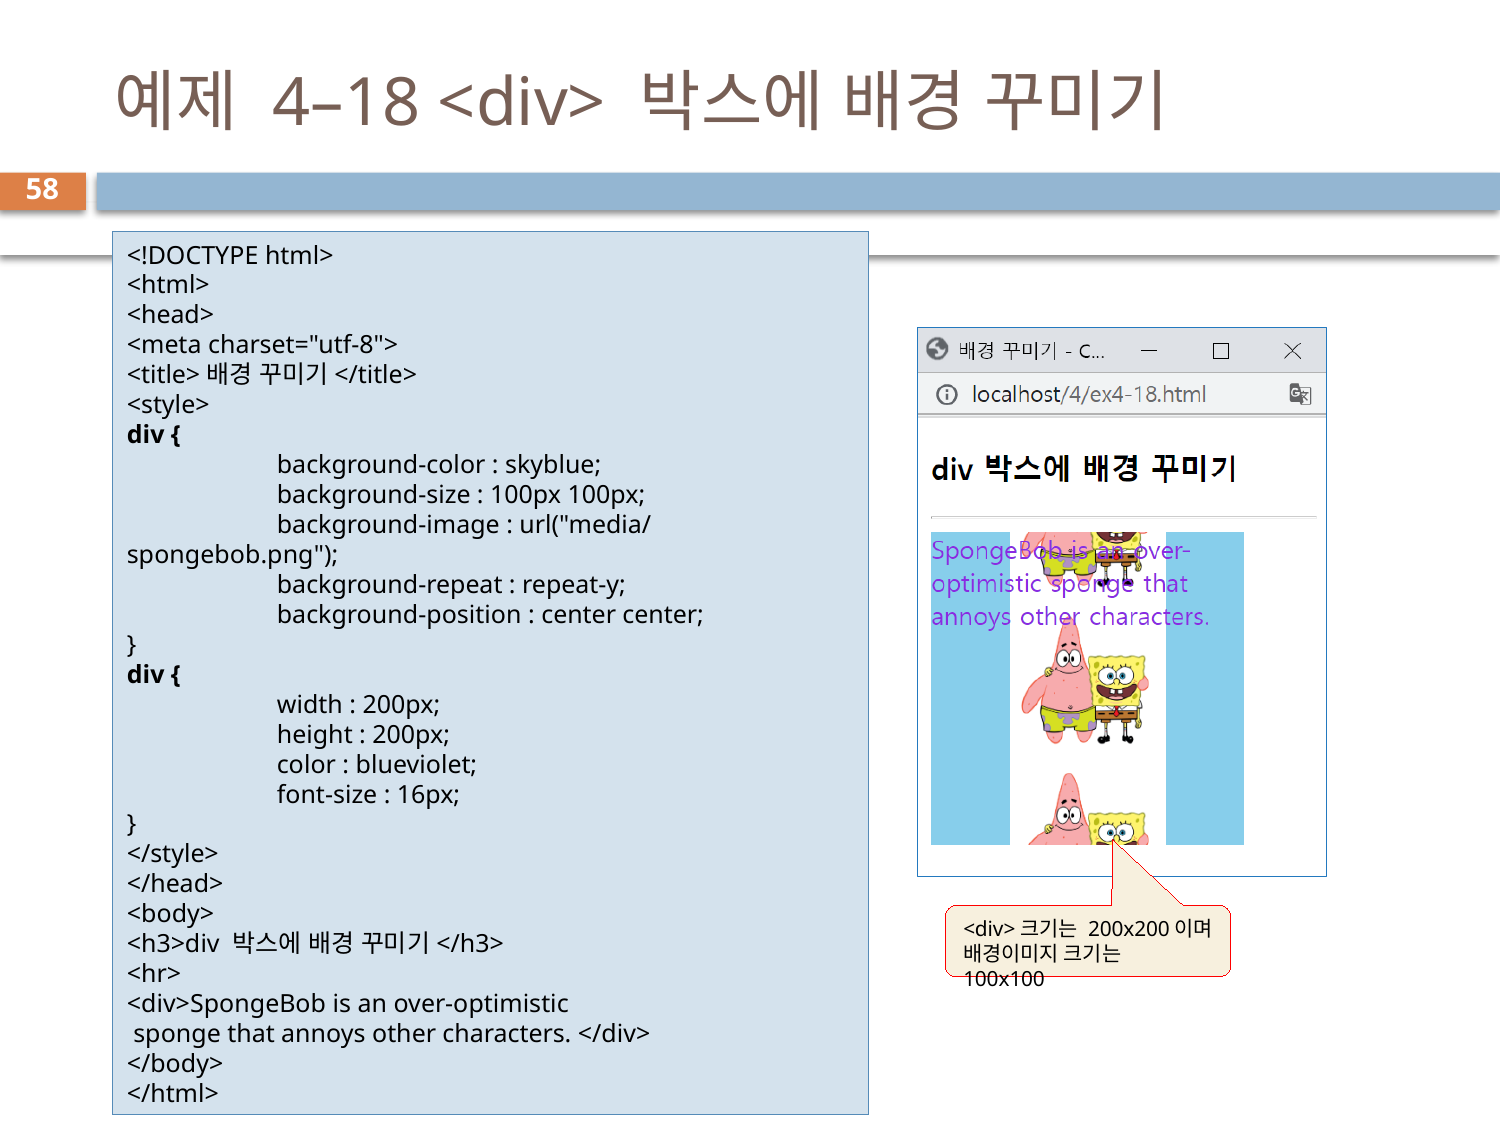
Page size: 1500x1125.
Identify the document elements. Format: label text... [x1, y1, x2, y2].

slide_number 58 [0, 170, 87, 211]
picture [917, 327, 1327, 877]
text_box <div>크기는 200x200이며 배경이미지 크기는 100x100 [945, 889, 1231, 977]
text_box <!DOCTYPE html> <html> <head> <meta charset="utf-8"> <title>배경 꾸미기</title> <style> div { background-color : skyblue; background-size : 100px 100px; background-image : url("media/spongebob.png"); background-repeat : repeat-y; background-position : center center; } div { width : 200px; height : 200px; color : blueviolet; font-size : 16px; } </style> </head> <body> <h3>div 박스에 배경 꾸미기</h3> <hr> <div>SpongeBob is an over-optimistic sponge that annoys other characters. </div> </body> </html> [112, 231, 869, 1115]
title 예제 4–18 <div> 박스에 배경 꾸미기 [99, 37, 1438, 161]
